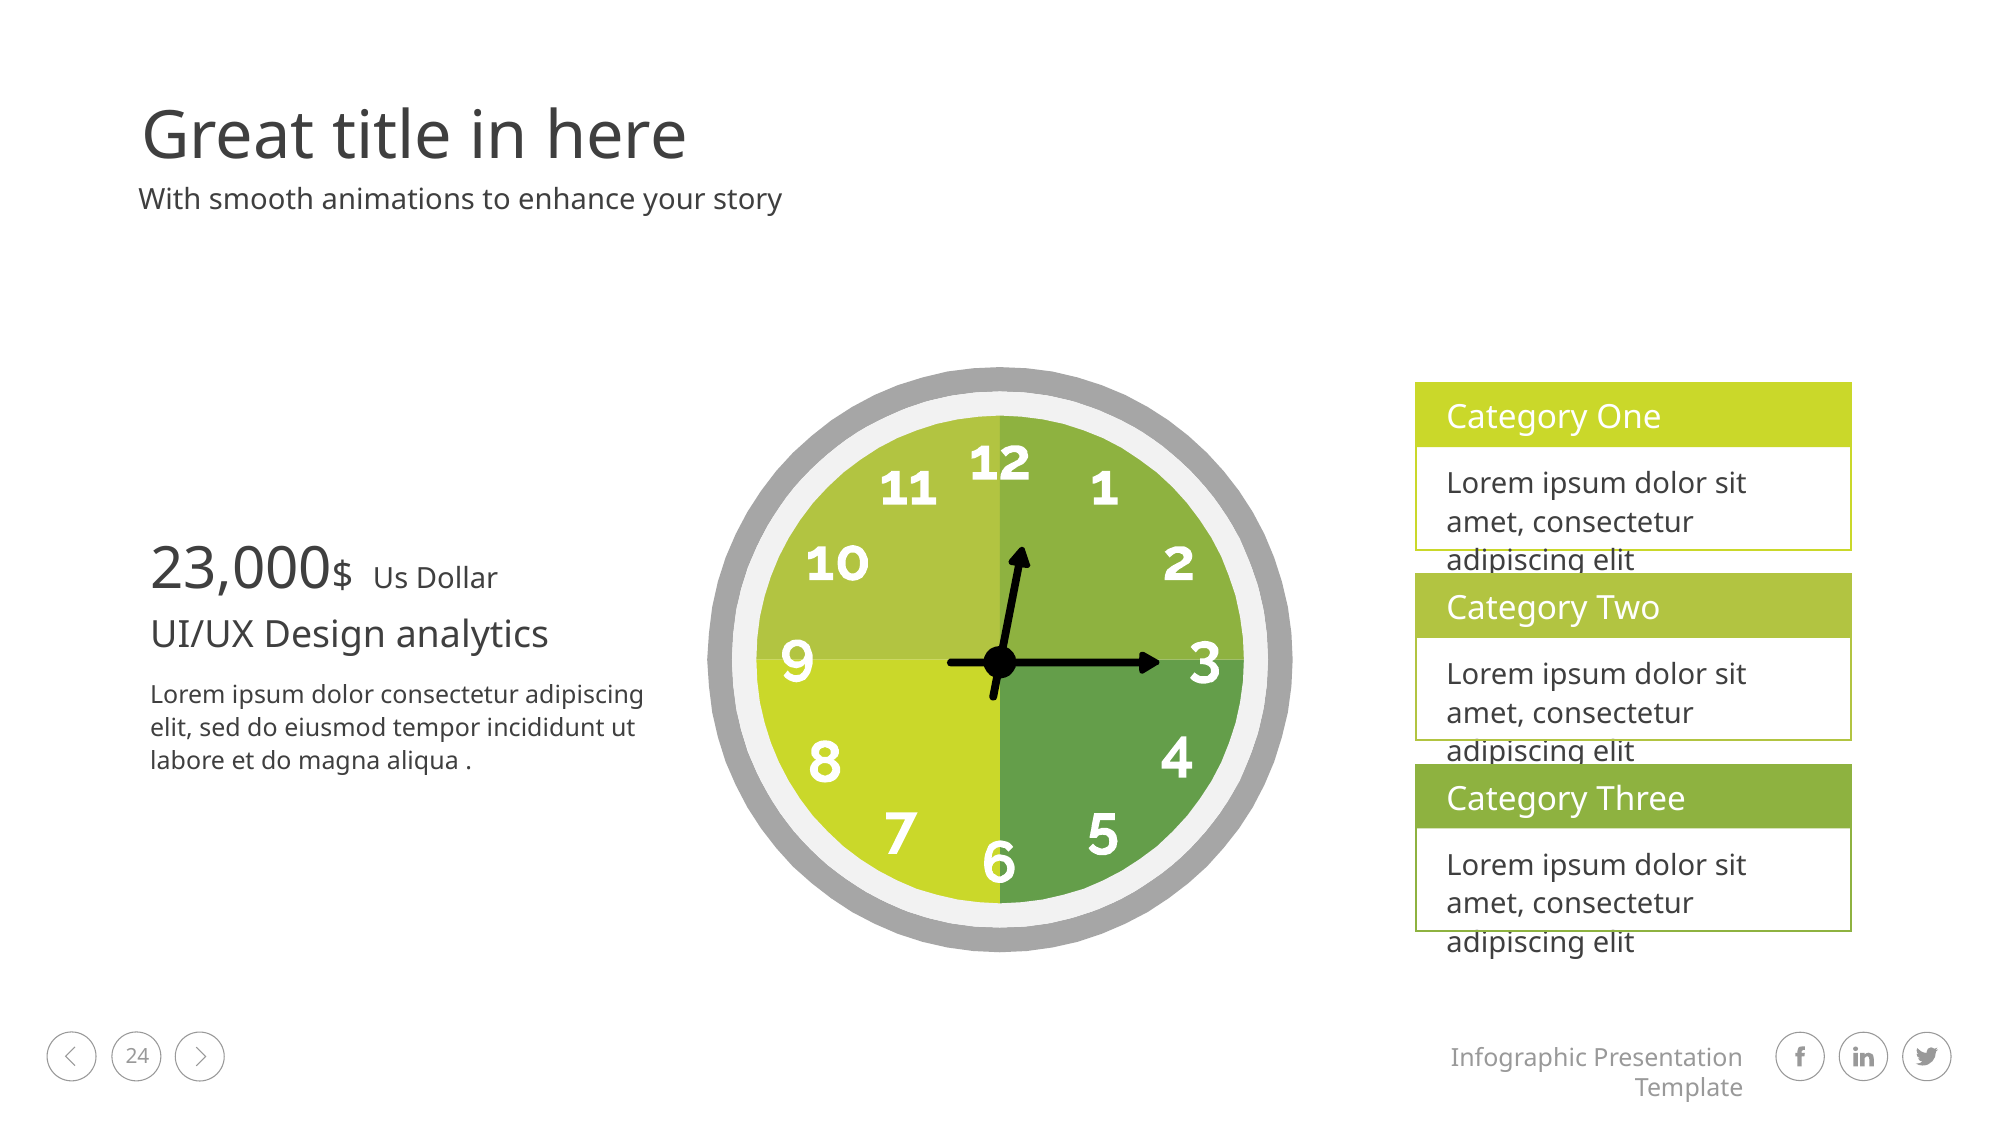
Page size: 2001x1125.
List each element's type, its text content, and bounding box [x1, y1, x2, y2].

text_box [1416, 383, 1852, 932]
slide_number 24 [88, 1026, 187, 1087]
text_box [707, 367, 1293, 953]
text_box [135, 504, 670, 782]
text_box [135, 84, 786, 224]
